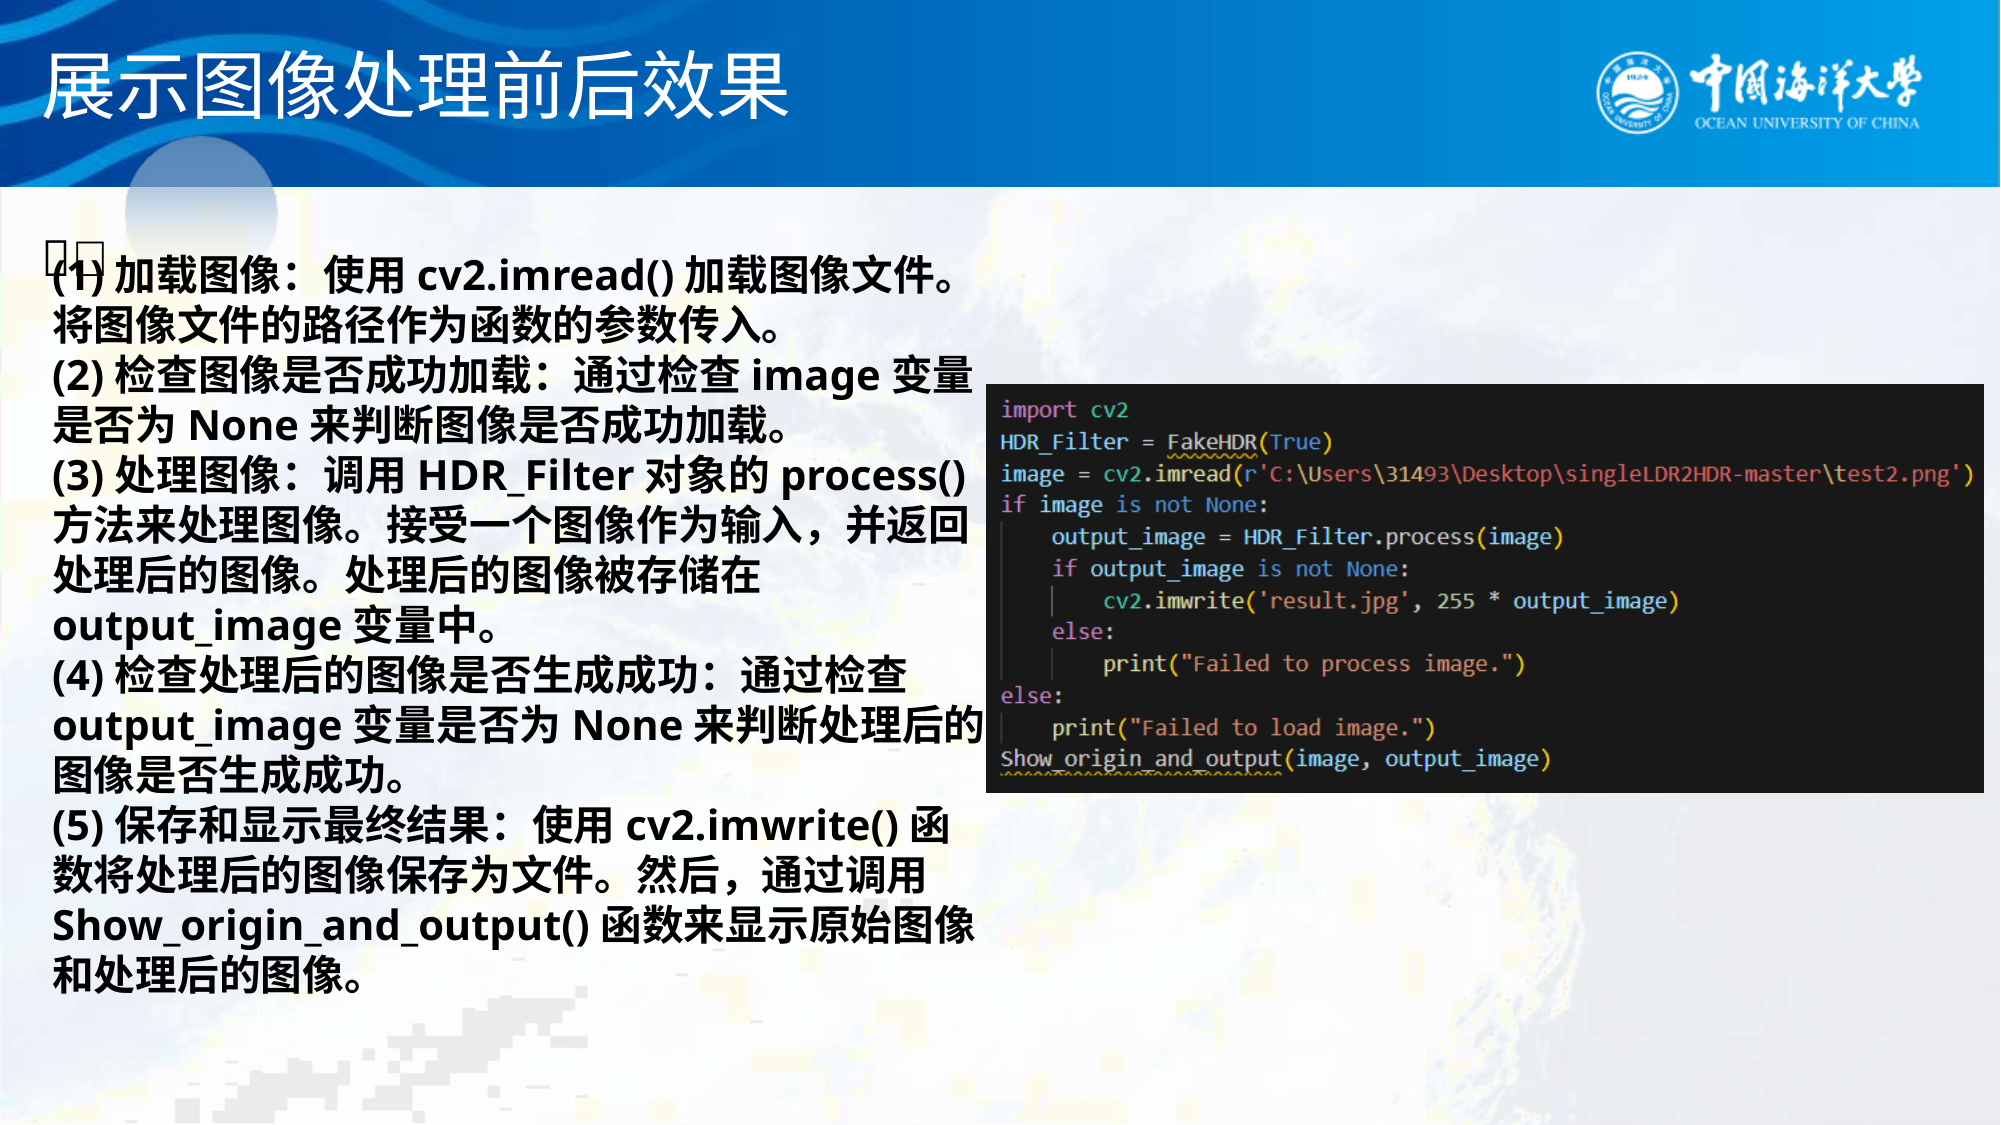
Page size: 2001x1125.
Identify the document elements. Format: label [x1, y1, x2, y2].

picture [125, 136, 278, 290]
picture [985, 384, 1984, 793]
text_box [0, 0, 2000, 1125]
